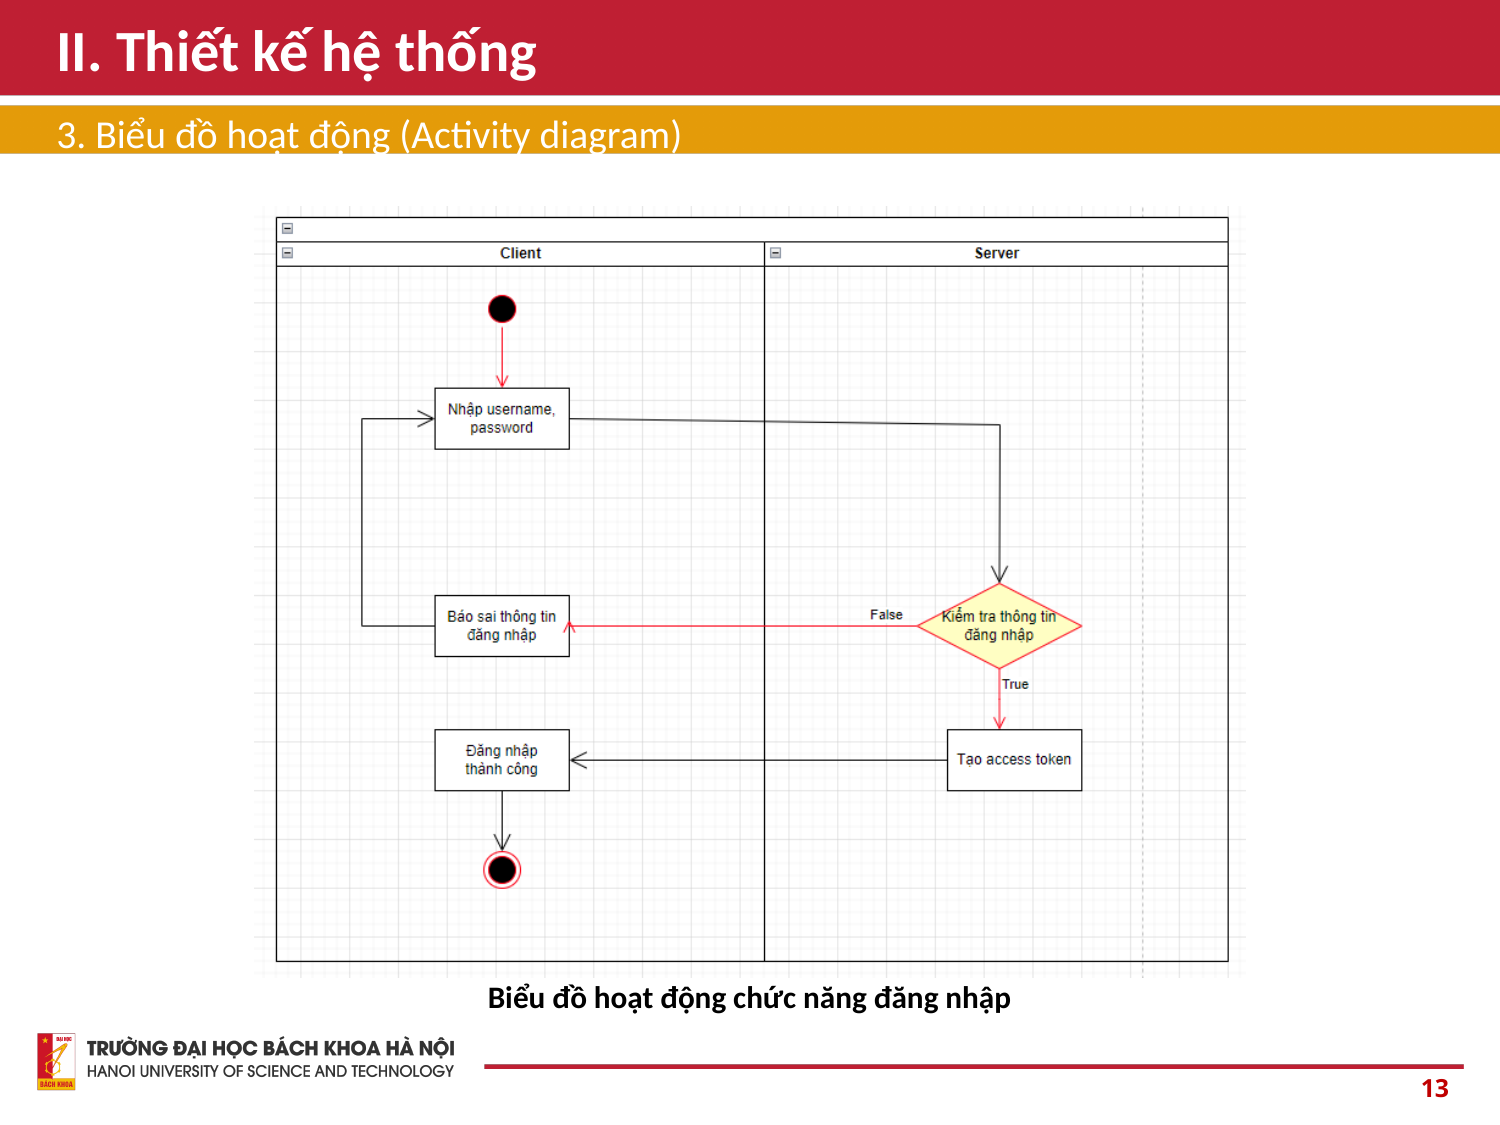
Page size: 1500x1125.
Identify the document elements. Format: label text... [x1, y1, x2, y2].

title II. Thiết kế hệ thống [41, 13, 1459, 85]
text_box 3. Biểu đồ hoạt động (Activity diagram) [41, 101, 1256, 164]
picture [0, 0, 1500, 1125]
slide_number 13 [1126, 1065, 1464, 1125]
text_box Biểu đồ hoạt động chức năng đăng nhập [321, 978, 1179, 1023]
